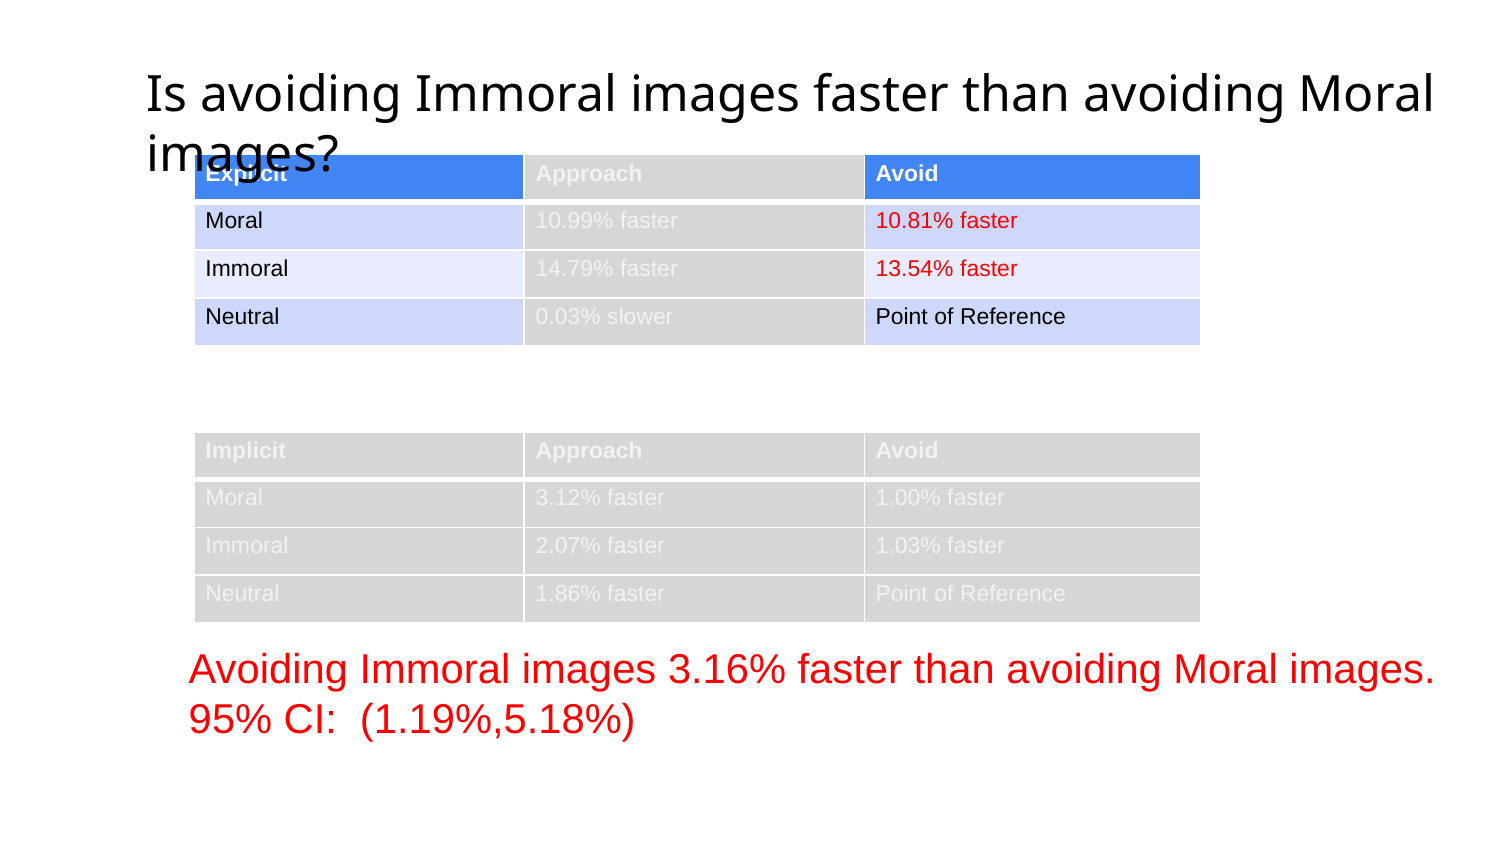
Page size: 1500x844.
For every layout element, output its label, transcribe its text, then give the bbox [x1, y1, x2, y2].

table_cell Moral [195, 482, 523, 527]
table_cell Neutral [195, 576, 523, 622]
table_header Approach [525, 189, 864, 199]
table_cell 2.07% faster [525, 528, 864, 574]
table_header Approach [525, 433, 864, 477]
table_cell 10.81% faster [865, 205, 1200, 249]
table_cell Point of Reference [865, 576, 1200, 622]
table_cell Moral [195, 205, 523, 249]
table_cell 0.03% slower [525, 299, 864, 345]
table_cell Point of Reference [865, 299, 1200, 345]
table_cell Immoral [195, 528, 523, 574]
table_cell 1.00% faster [865, 482, 1200, 527]
table_header Avoid [865, 189, 1200, 199]
table_cell 3.12% faster [525, 482, 864, 527]
text_box Avoiding Immoral images 3.16% faster than avoiding Moral images. 95% CI: (1.19%,5.18%) [173, 634, 1500, 750]
table_cell Neutral [195, 299, 523, 345]
table_cell Immoral [195, 251, 523, 297]
table_header Avoid [865, 433, 1200, 477]
table_cell 1.03% faster [865, 528, 1200, 574]
table_cell 1.86% faster [525, 576, 864, 622]
table_cell 14.79% faster [525, 251, 864, 297]
table_header Explicit [195, 189, 523, 199]
table_cell 10.99% faster [525, 205, 864, 249]
table_header Implicit [195, 433, 523, 477]
table_cell 13.54% faster [865, 251, 1200, 297]
text_box Is avoiding Immoral images faster than avoiding Moral images? [131, 53, 1500, 189]
